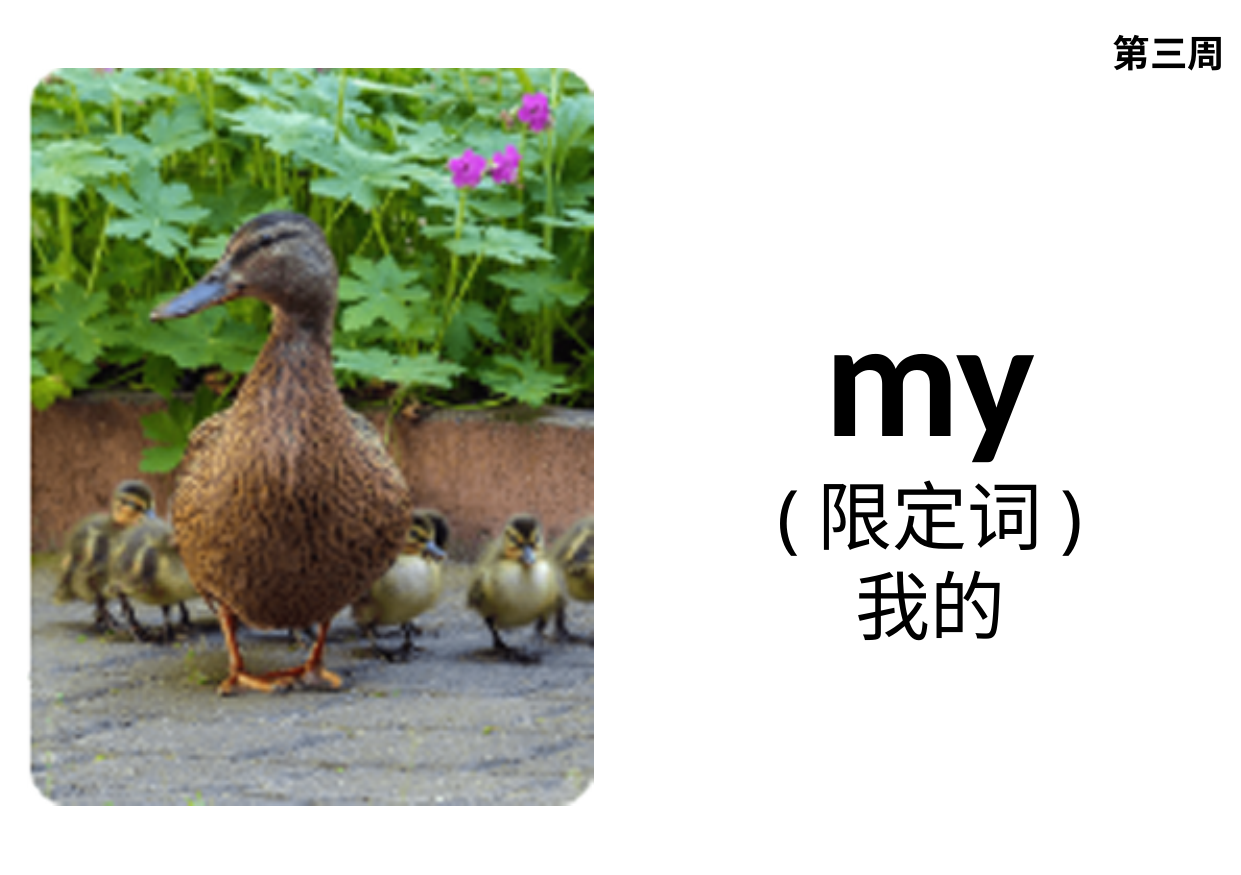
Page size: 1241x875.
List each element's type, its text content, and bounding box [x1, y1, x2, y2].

text_box my (限定词) 我的 [620, 0, 1241, 874]
picture [26, 67, 594, 806]
